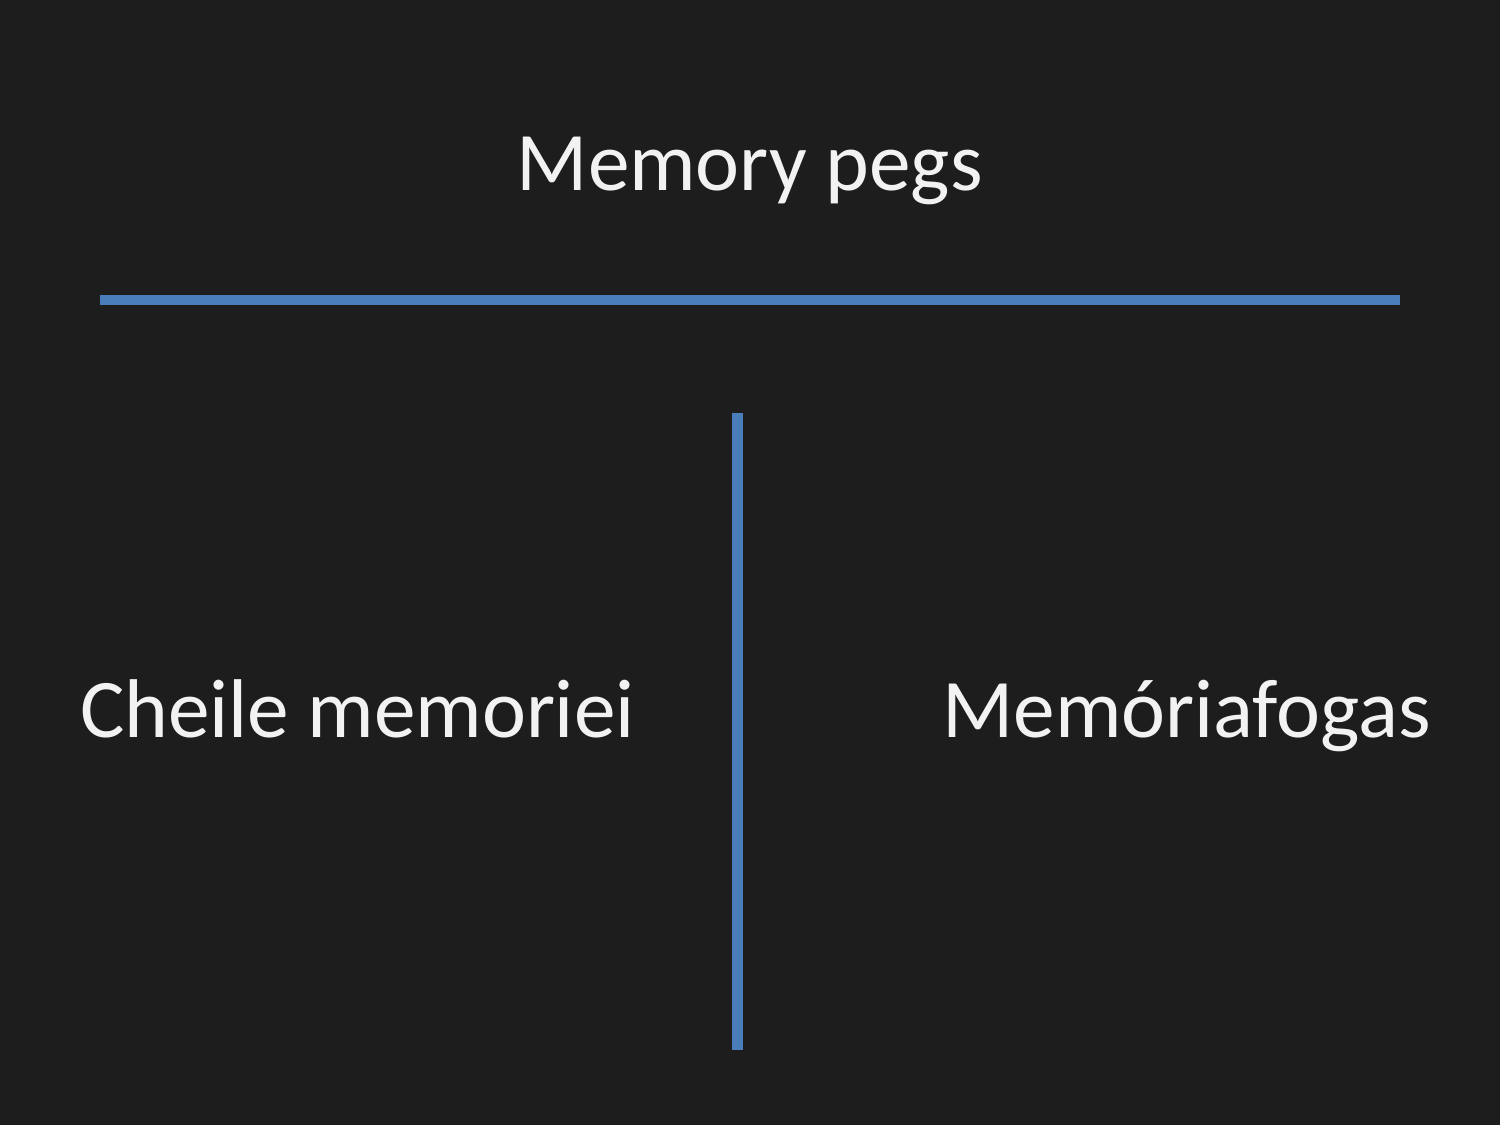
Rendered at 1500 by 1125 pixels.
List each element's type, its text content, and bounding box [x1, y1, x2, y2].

text_box Cheile memoriei [65, 646, 651, 762]
text_box Memóriafogas [927, 646, 1447, 762]
text_box Memory pegs [0, 99, 1500, 215]
